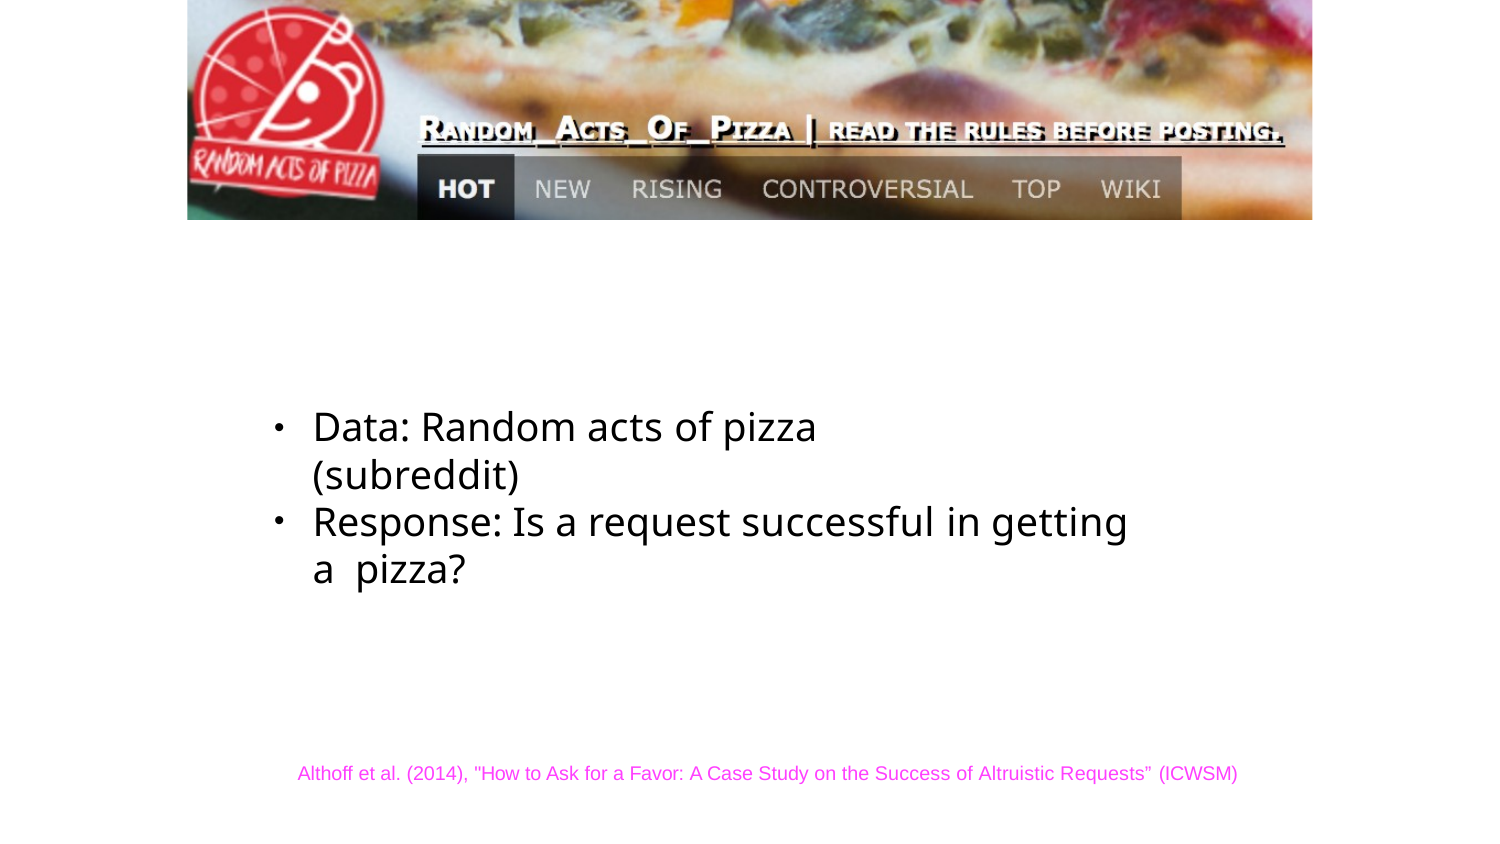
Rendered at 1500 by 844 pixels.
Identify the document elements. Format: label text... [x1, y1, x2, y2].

text_box • [273, 499, 291, 537]
text_box Althoff et al. (2014), "How to Ask for a Favor: A Case Study on the Success of Altruistic Requests” (ICWSM) [296, 759, 1240, 784]
text_box • [273, 406, 291, 444]
text_box Response: Is a request successful in getting a pizza? [311, 494, 1131, 592]
text_box [187, 0, 1313, 221]
text_box Data: Random acts of pizza (subreddit) [311, 400, 1010, 494]
